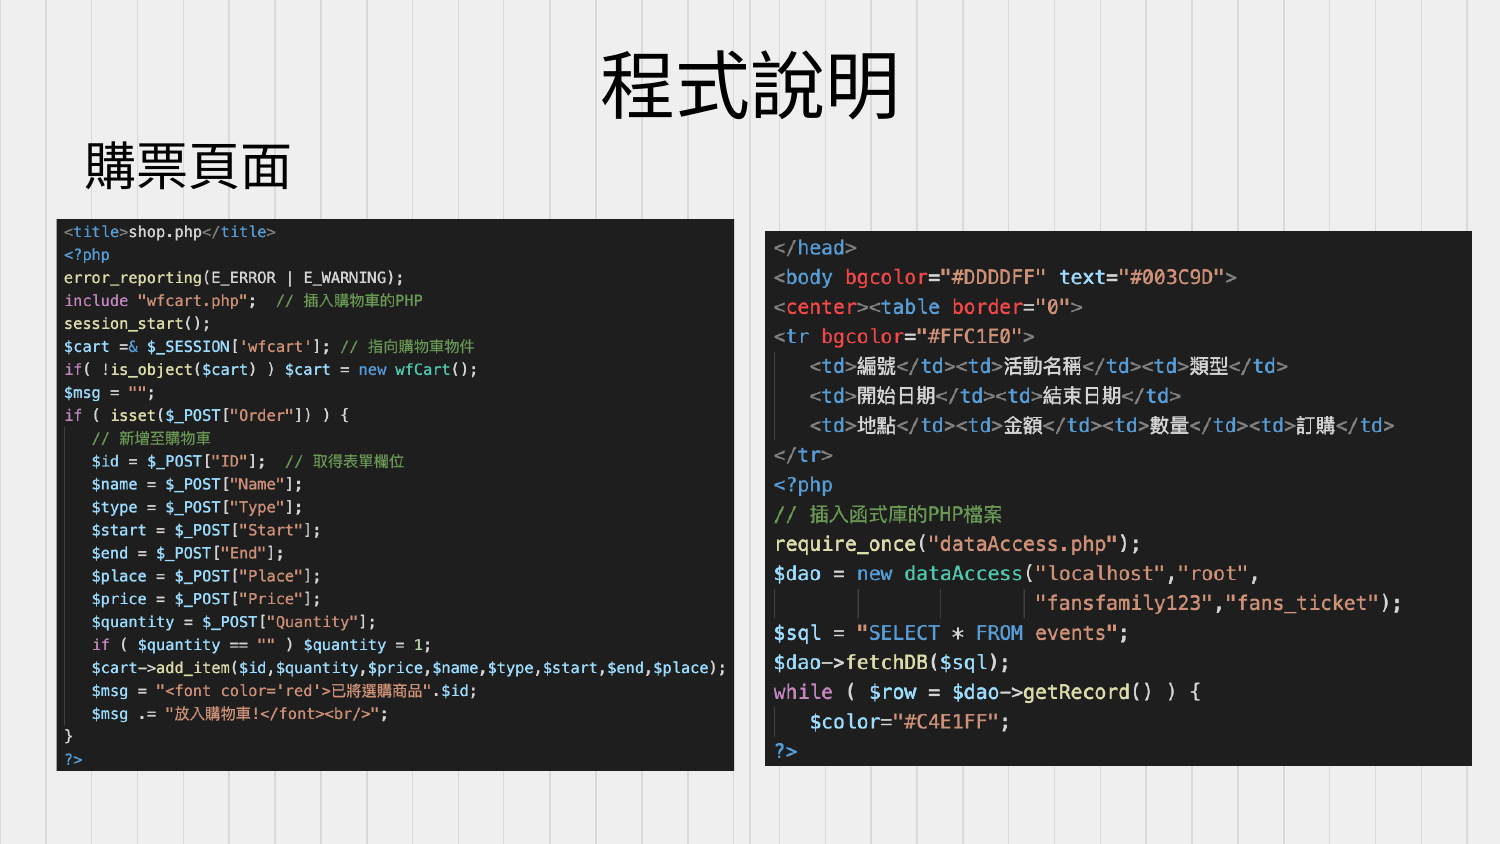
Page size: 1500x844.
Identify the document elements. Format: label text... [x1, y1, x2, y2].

picture [765, 231, 1472, 766]
picture [56, 219, 735, 771]
text_box 購票頁面 [69, 125, 424, 203]
text_box 程式說明 [554, 32, 946, 143]
